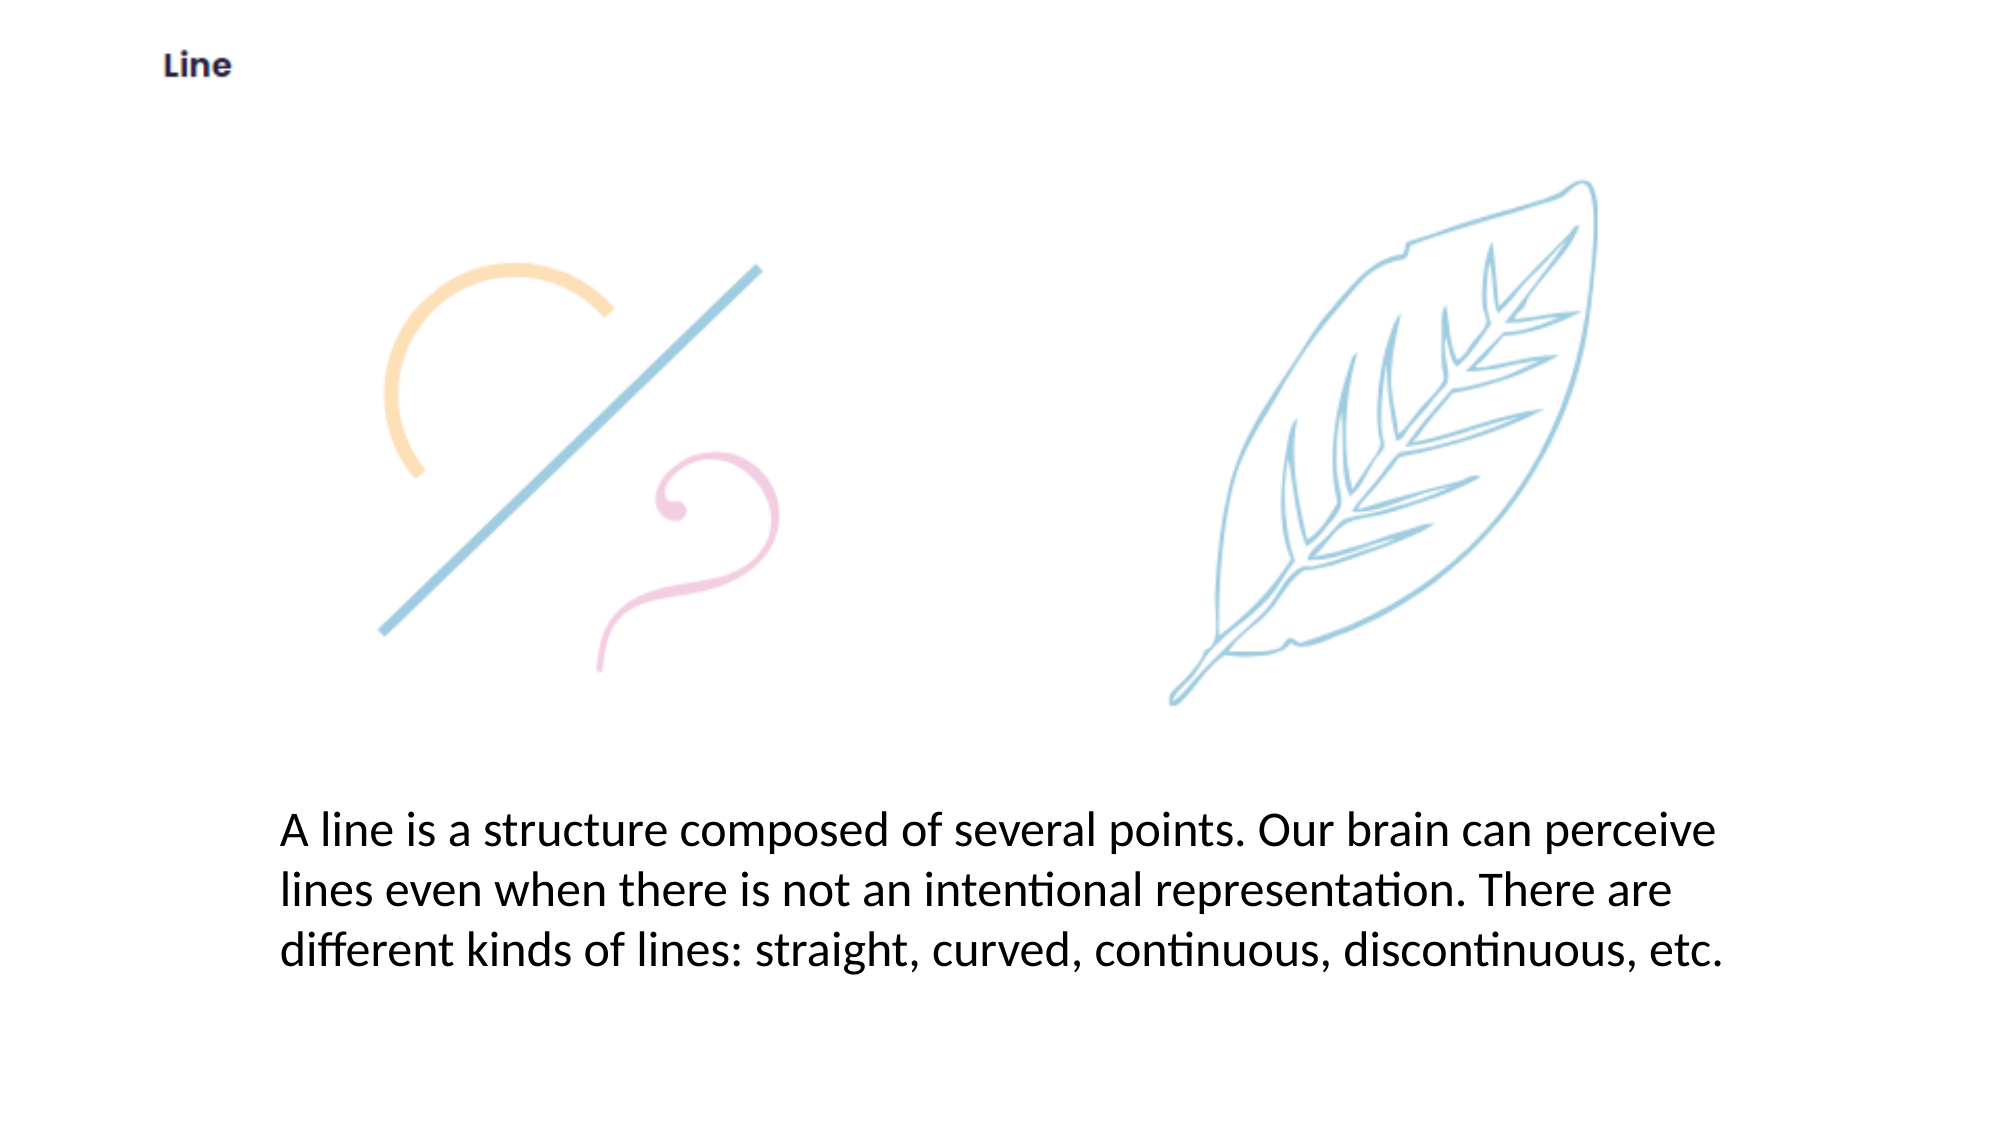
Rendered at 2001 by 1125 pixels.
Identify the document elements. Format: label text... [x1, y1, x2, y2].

text_box A line is a structure composed of several points. Our brain can perceive lines even when there is not an intentional representation. There are different kinds of lines: straight, curved, continuous, discontinuous, etc. [265, 790, 1761, 984]
picture [152, 23, 1761, 790]
